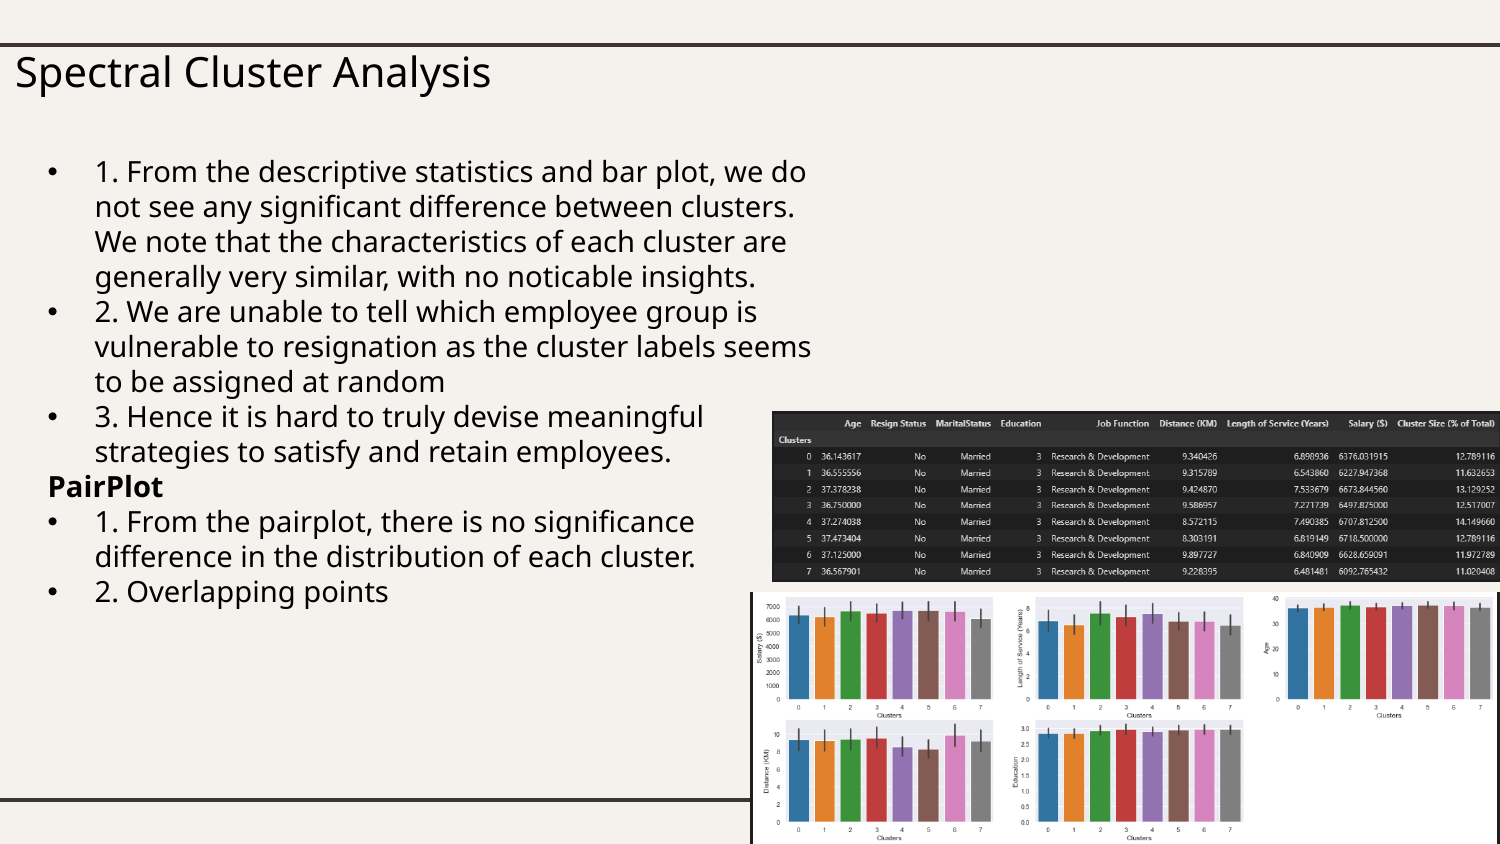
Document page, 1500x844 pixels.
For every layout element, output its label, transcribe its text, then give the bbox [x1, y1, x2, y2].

title Spectral Cluster Analysis [0, 35, 1500, 107]
text_box 1. From the descriptive statistics and bar plot, we do not see any significant difference between clusters. We note that the characteristics of each cluster are generally very similar, with no noticable insights. 2. We are unable to tell which employee group is vulnerable to resignation as the cluster labels seems to be assigned at random 3. Hence it is hard to truly devise meaningful strategies to satisfy and retain employees. PairPlot 1. From the pairplot, there is no significance difference in the distribution of each cluster. 2. Overlapping points [33, 146, 843, 616]
picture [749, 592, 1500, 844]
picture [772, 410, 1500, 583]
